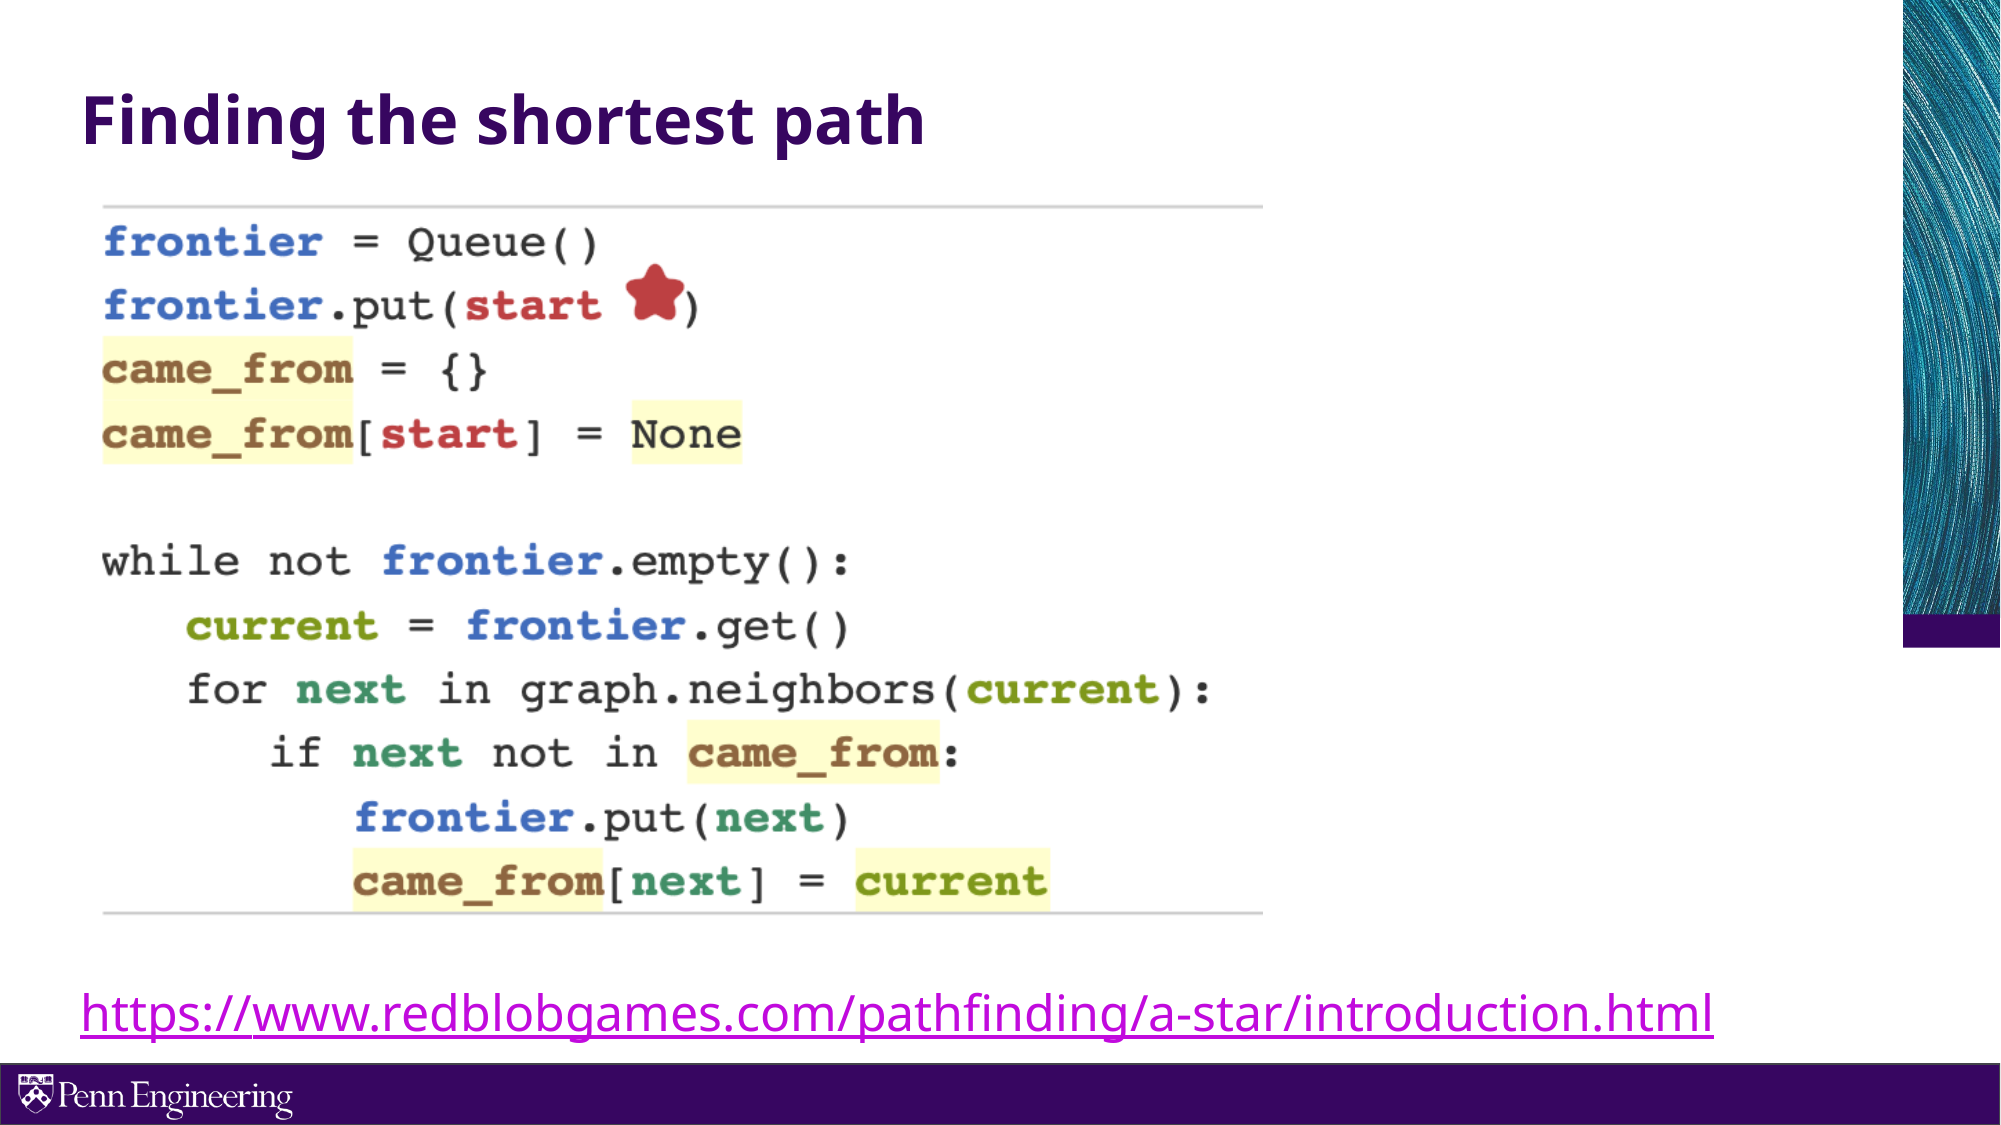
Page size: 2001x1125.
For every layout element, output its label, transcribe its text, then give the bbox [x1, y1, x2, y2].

picture [1903, 523, 1914, 546]
title Finding the shortest path [65, 59, 1863, 187]
picture [1903, 0, 2001, 618]
picture [1913, 321, 1917, 333]
picture [1903, 374, 1908, 384]
picture [1916, 342, 1921, 352]
picture [1962, 39, 1970, 47]
picture [1903, 310, 1915, 339]
picture [1971, 53, 1979, 64]
picture [1908, 277, 1920, 293]
picture [1906, 362, 1912, 370]
picture [1989, 0, 2001, 13]
picture [86, 187, 1263, 938]
text_box https://www.redblobgames.com/pathfinding/a-star/introduction.html [65, 973, 2000, 1057]
picture [8, 1066, 301, 1123]
picture [1903, 341, 1915, 350]
picture [1949, 13, 1955, 20]
